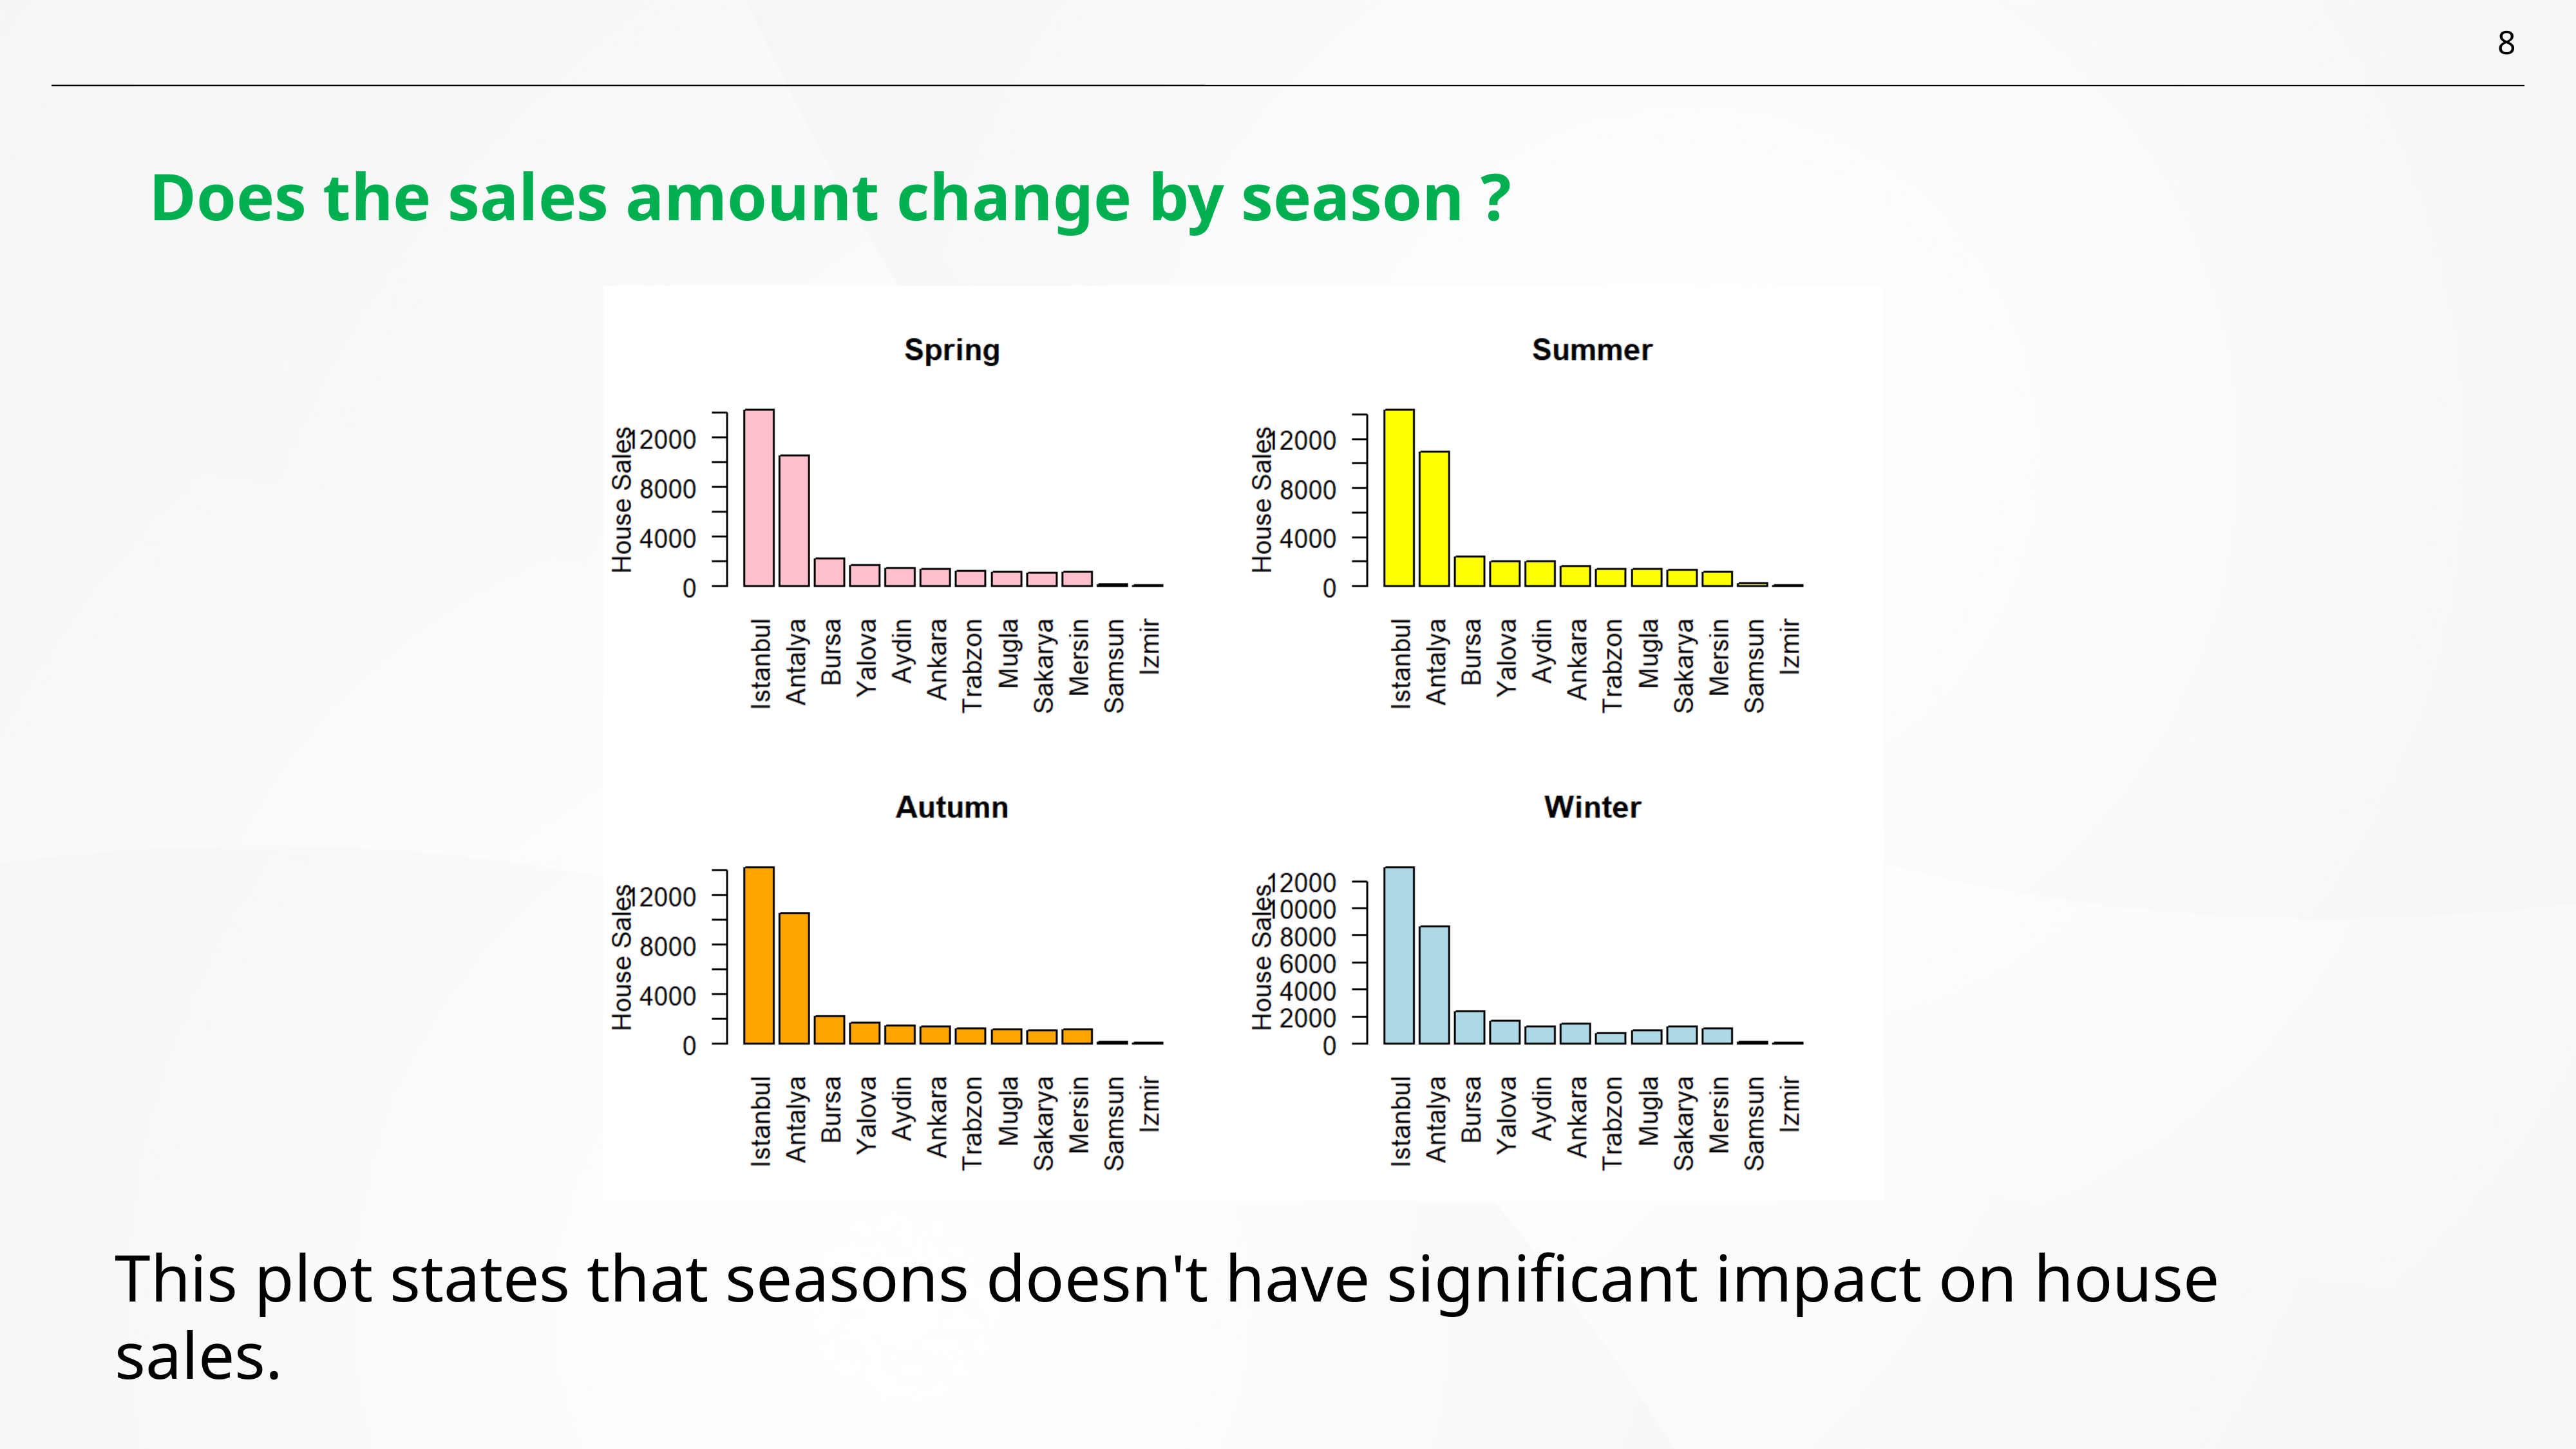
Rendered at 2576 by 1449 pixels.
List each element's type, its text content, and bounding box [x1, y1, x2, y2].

text_box Does the sales amount change by season ? [141, 148, 1521, 241]
text_box This plot states that seasons doesn't have significant impact on house sales. [106, 1233, 2373, 1397]
slide_number 8 [2470, 17, 2524, 71]
picture [603, 286, 1884, 1201]
